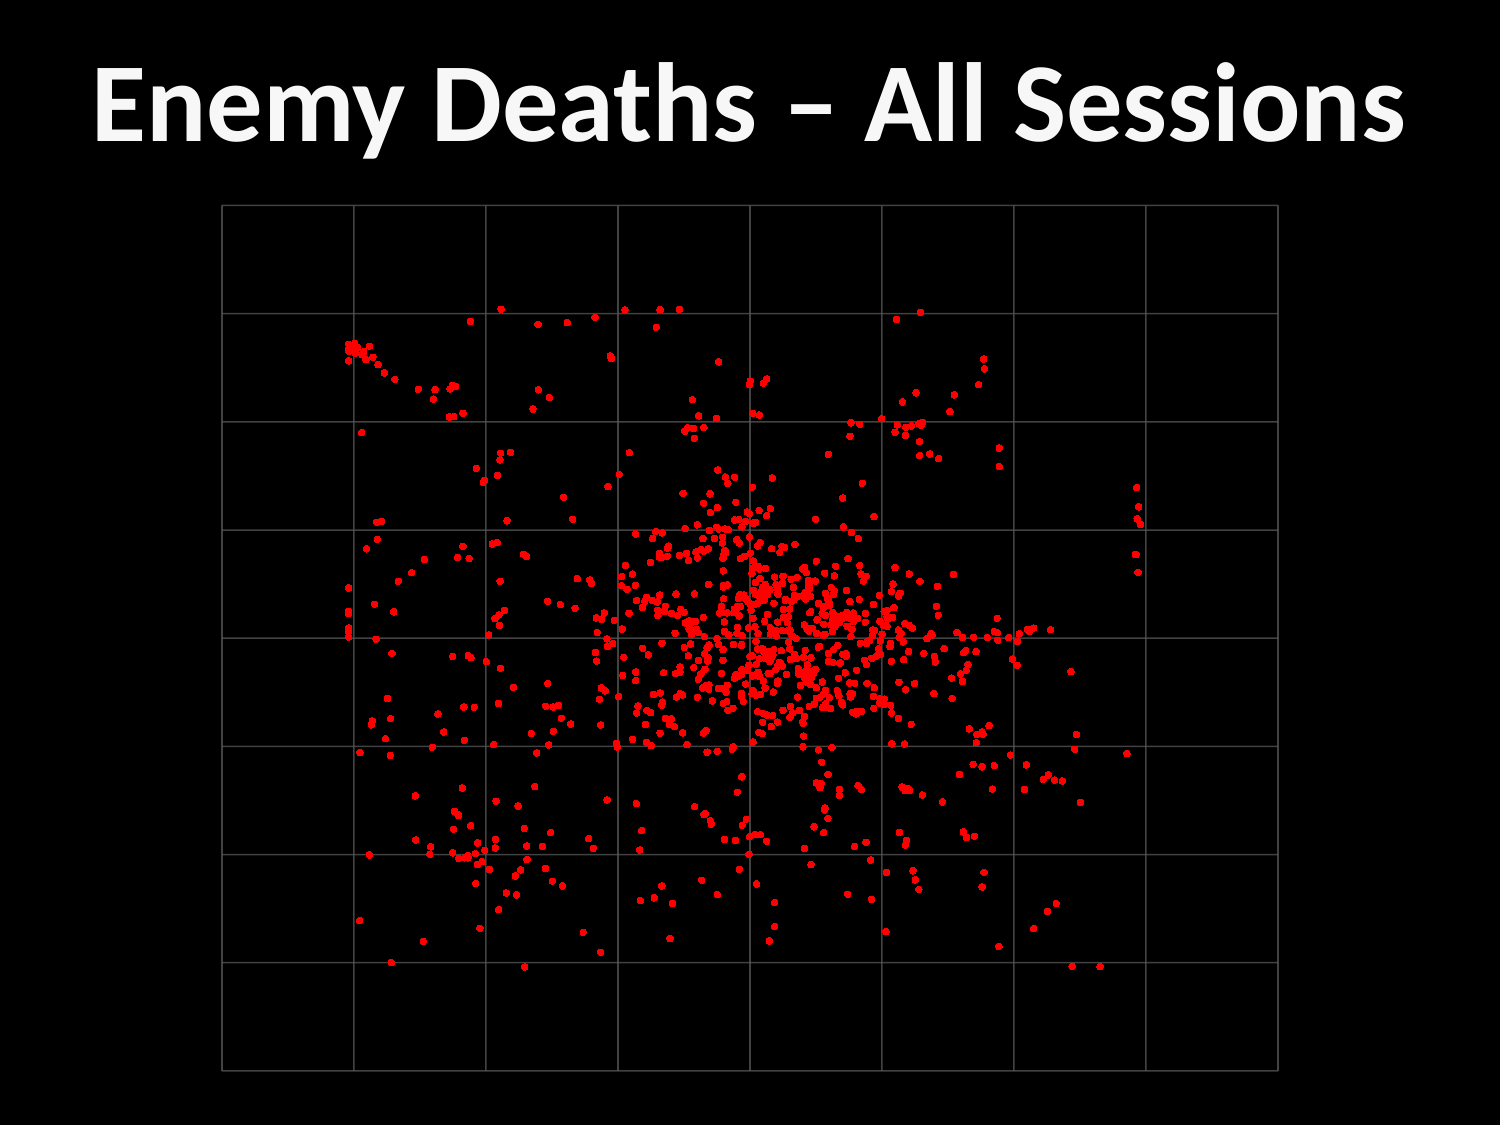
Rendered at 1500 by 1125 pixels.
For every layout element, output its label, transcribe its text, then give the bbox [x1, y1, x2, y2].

text_box Enemy Deaths – All Sessions [51, 21, 1449, 172]
chart [199, 187, 1301, 1090]
